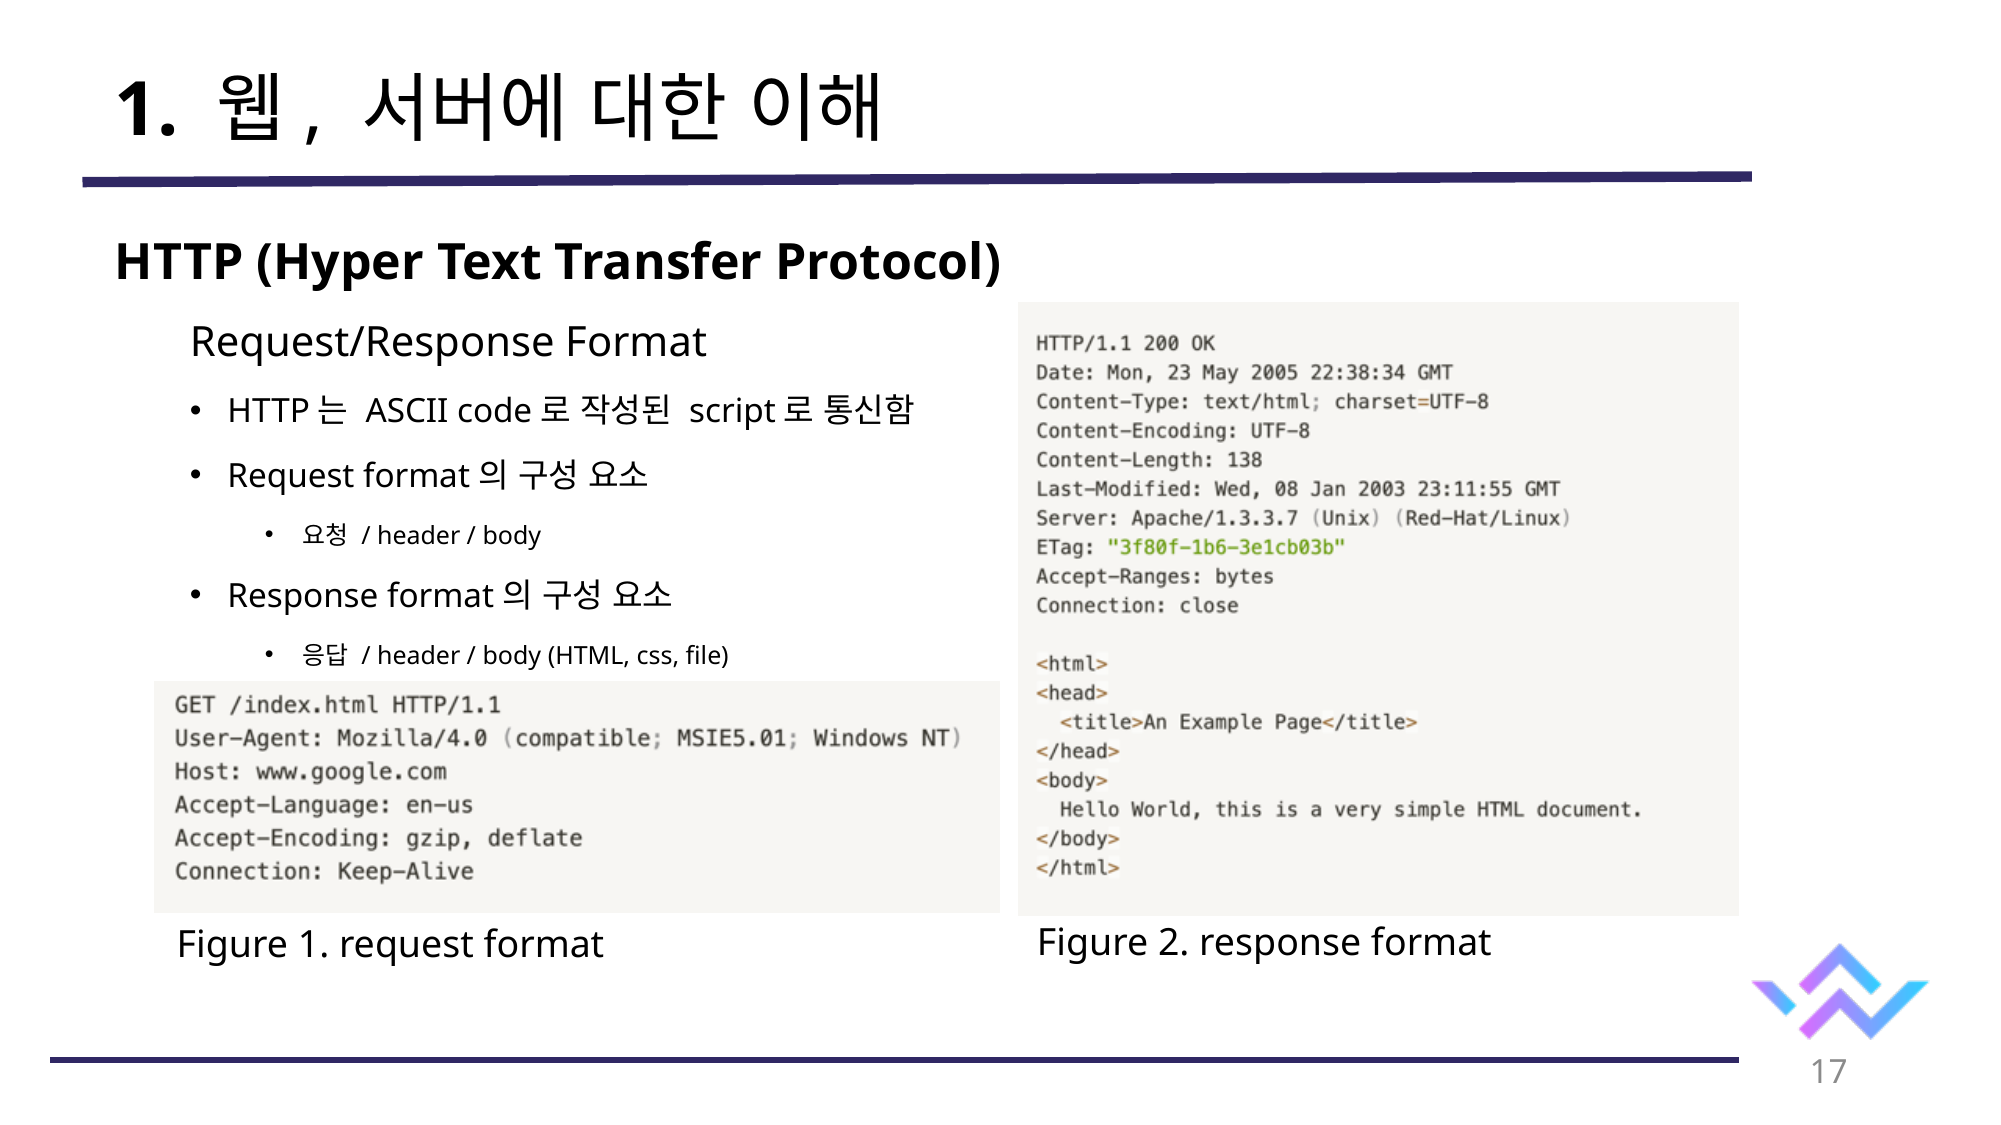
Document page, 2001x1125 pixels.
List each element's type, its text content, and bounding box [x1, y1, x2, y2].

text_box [82, 176, 1752, 183]
text_box HTTP (Hyper Text Transfer Protocol) Request/Response Format HTTP는 ASCII code로 작성된 script로 통신함 Request format의 구성 요소 요청 / header / body Response format의 구성 요소 응답 / header / body (HTML, css, file) [99, 222, 1789, 733]
picture [1018, 302, 1739, 916]
title 1. 웹, 서버에 대한 이해 [99, 53, 1430, 169]
text_box Figure 1. request format [161, 913, 701, 973]
slide_number 17 [1412, 1042, 1863, 1103]
picture [154, 681, 1000, 913]
picture [1751, 943, 1930, 1040]
text_box Figure 2. response format [1022, 916, 1562, 971]
